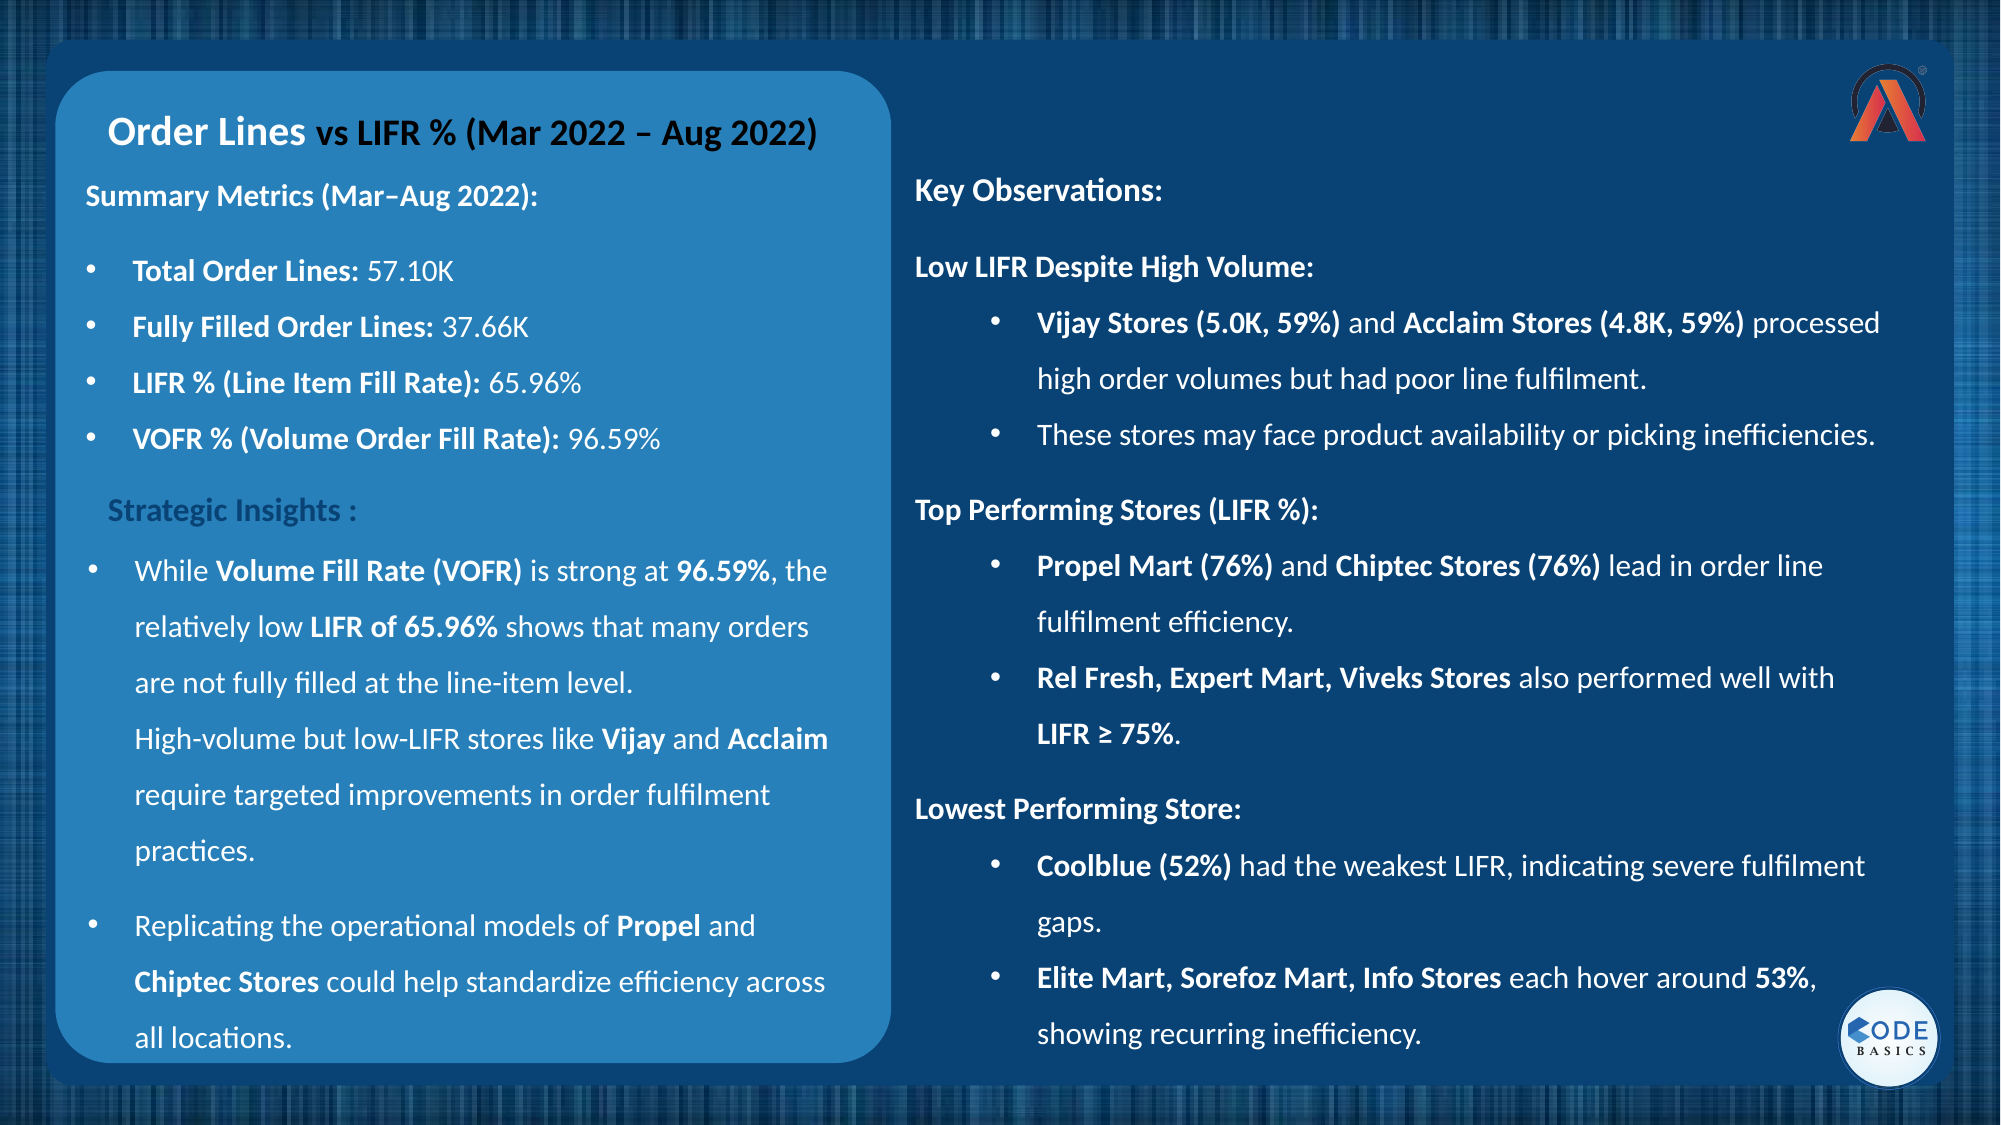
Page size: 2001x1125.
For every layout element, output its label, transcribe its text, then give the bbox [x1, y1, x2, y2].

text_box [44, 38, 1955, 1087]
text_box [54, 69, 893, 1051]
text_box Summary Metrics (Mar–Aug 2022): Total Order Lines: 57.10K Fully Filled Order Lines: 37.66K LIFR % (Line Item Fill Rate): 65.96% VOFR % (Volume Order Fill Rate): 96.59% [70, 149, 770, 464]
text_box Key Observations: Low LIFR Despite High Volume: Vijay Stores (5.0K, 59%) and Acclaim Stores (4.8K, 59%) processed high order volumes but had poor line fulfilment. These stores may face product availability or picking inefficiencies. Top Performing Stores (LIFR %): Propel Mart (76%) and Chiptec Stores (76%) lead in order line fulfilment efficiency. Rel Fresh, Expert Mart, Viveks Stores also performed well with LIFR ≥ 75%. Lowest Performing Store: Coolblue (52%) had the weakest LIFR, indicating severe fulfilment gaps. Elite Mart, Sorefoz Mart, Info Stores each hover around 53%, showing recurring inefficiency. [900, 141, 1901, 1059]
text_box While Volume Fill Rate (VOFR) is strong at 96.59%, the relatively low LIFR of 65.96% shows that many orders are not fully filled at the line-item level. High-volume but low-LIFR stores like Vijay and Acclaim require targeted improvements in order fulfilment practices. Replicating the operational models of Propel and Chiptec Stores could help standardize efficiency across all locations. [72, 523, 872, 1063]
picture [0, 0, 2001, 1125]
text_box Order Lines vs LIFR % (Mar 2022 – Aug 2022) [93, 96, 847, 162]
text_box Strategic Insights : [93, 480, 831, 536]
